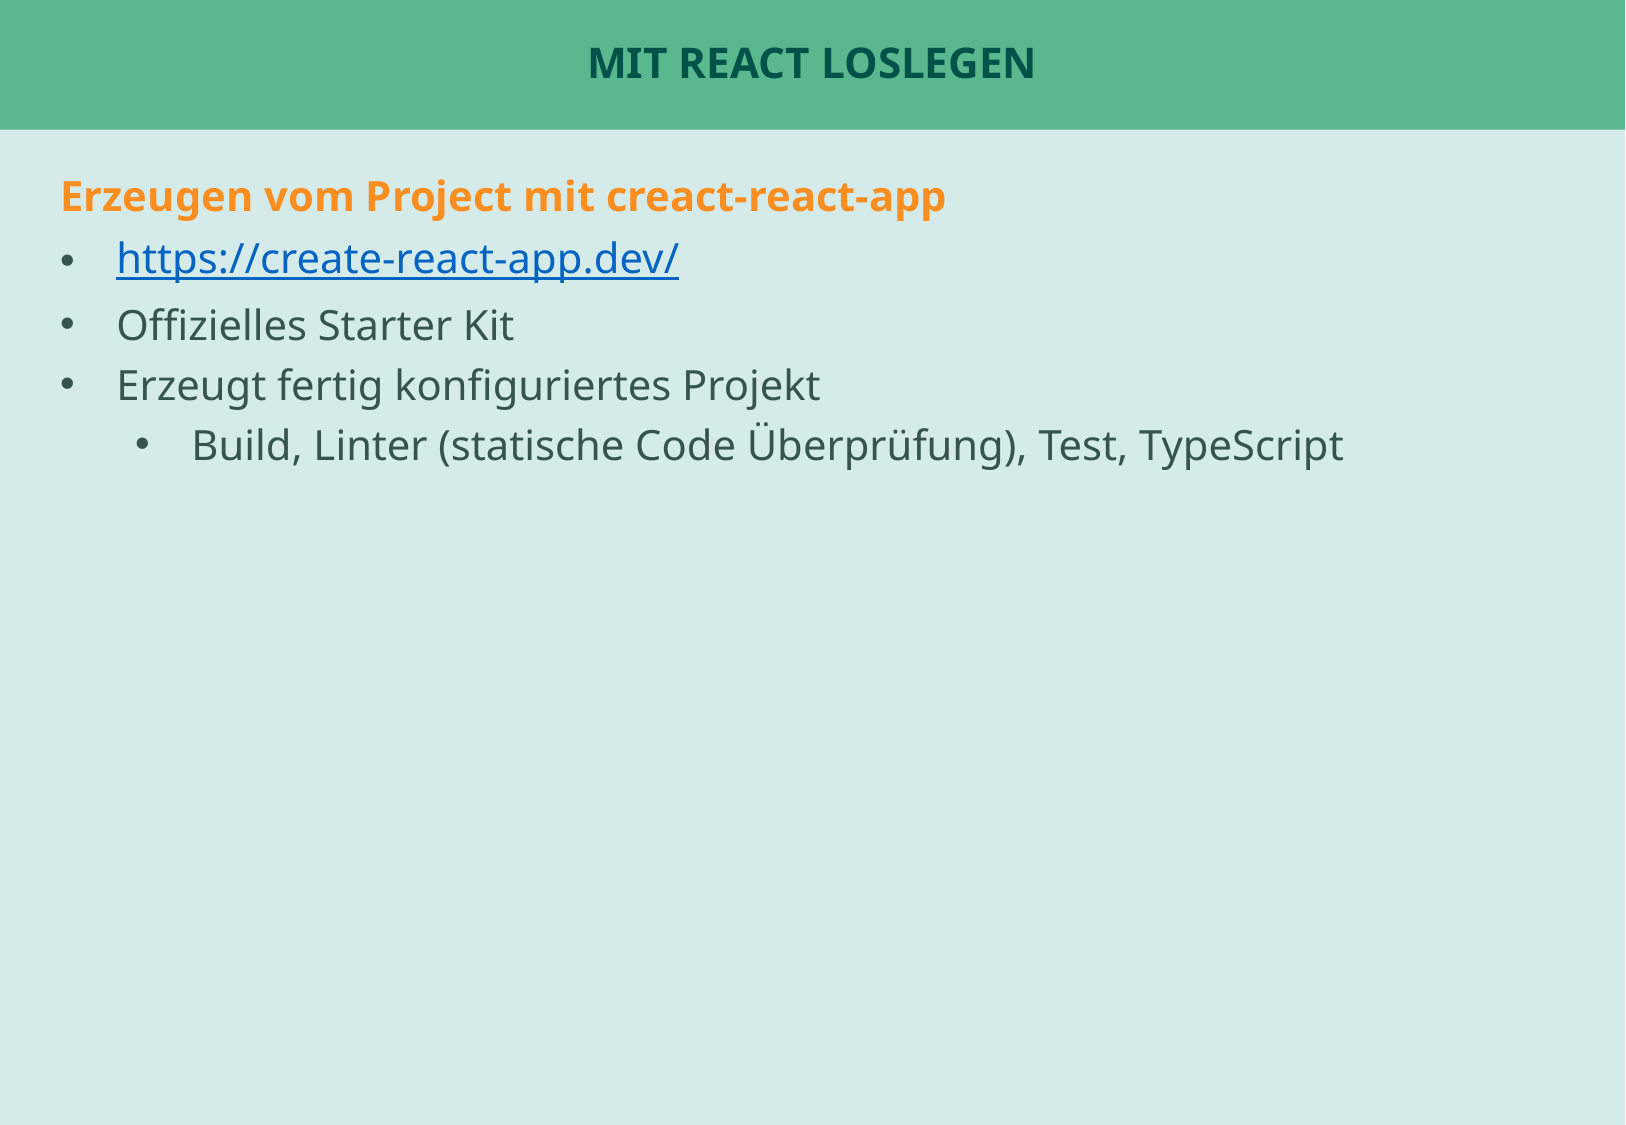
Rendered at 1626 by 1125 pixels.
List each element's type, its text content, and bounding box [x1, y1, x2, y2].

text_box Erzeugen vom Project mit creact-react-app https://create-react-app.dev/ Offizielles Starter Kit Erzeugt fertig konfiguriertes Projekt Build, Linter (statische Code Überprüfung), Test, TypeScript [45, 152, 1625, 536]
title Mit React loslegen [0, 0, 1625, 130]
